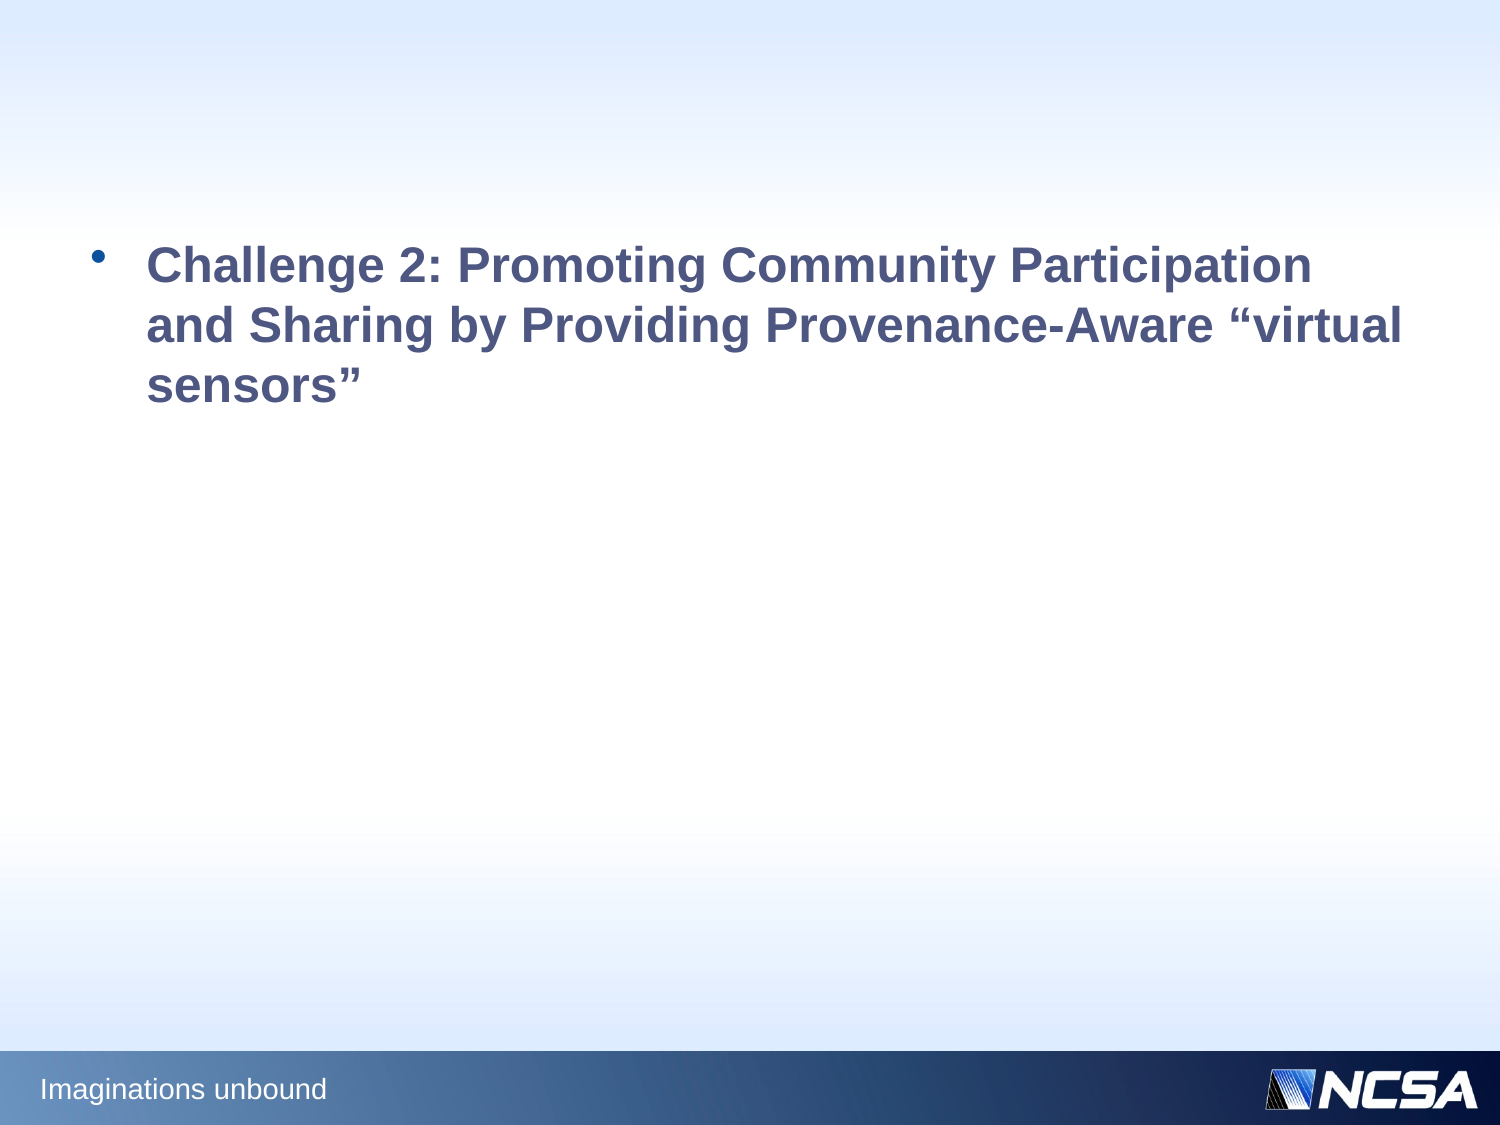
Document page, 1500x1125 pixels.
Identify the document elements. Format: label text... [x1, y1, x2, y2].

footer Imaginations unbound [24, 1062, 913, 1103]
picture [0, 787, 1500, 1125]
picture [0, 0, 1500, 272]
list Challenge 2: Promoting Community Participation and Sharing by Providing Provenance-Aware “virtual sensors” [74, 224, 1426, 1001]
